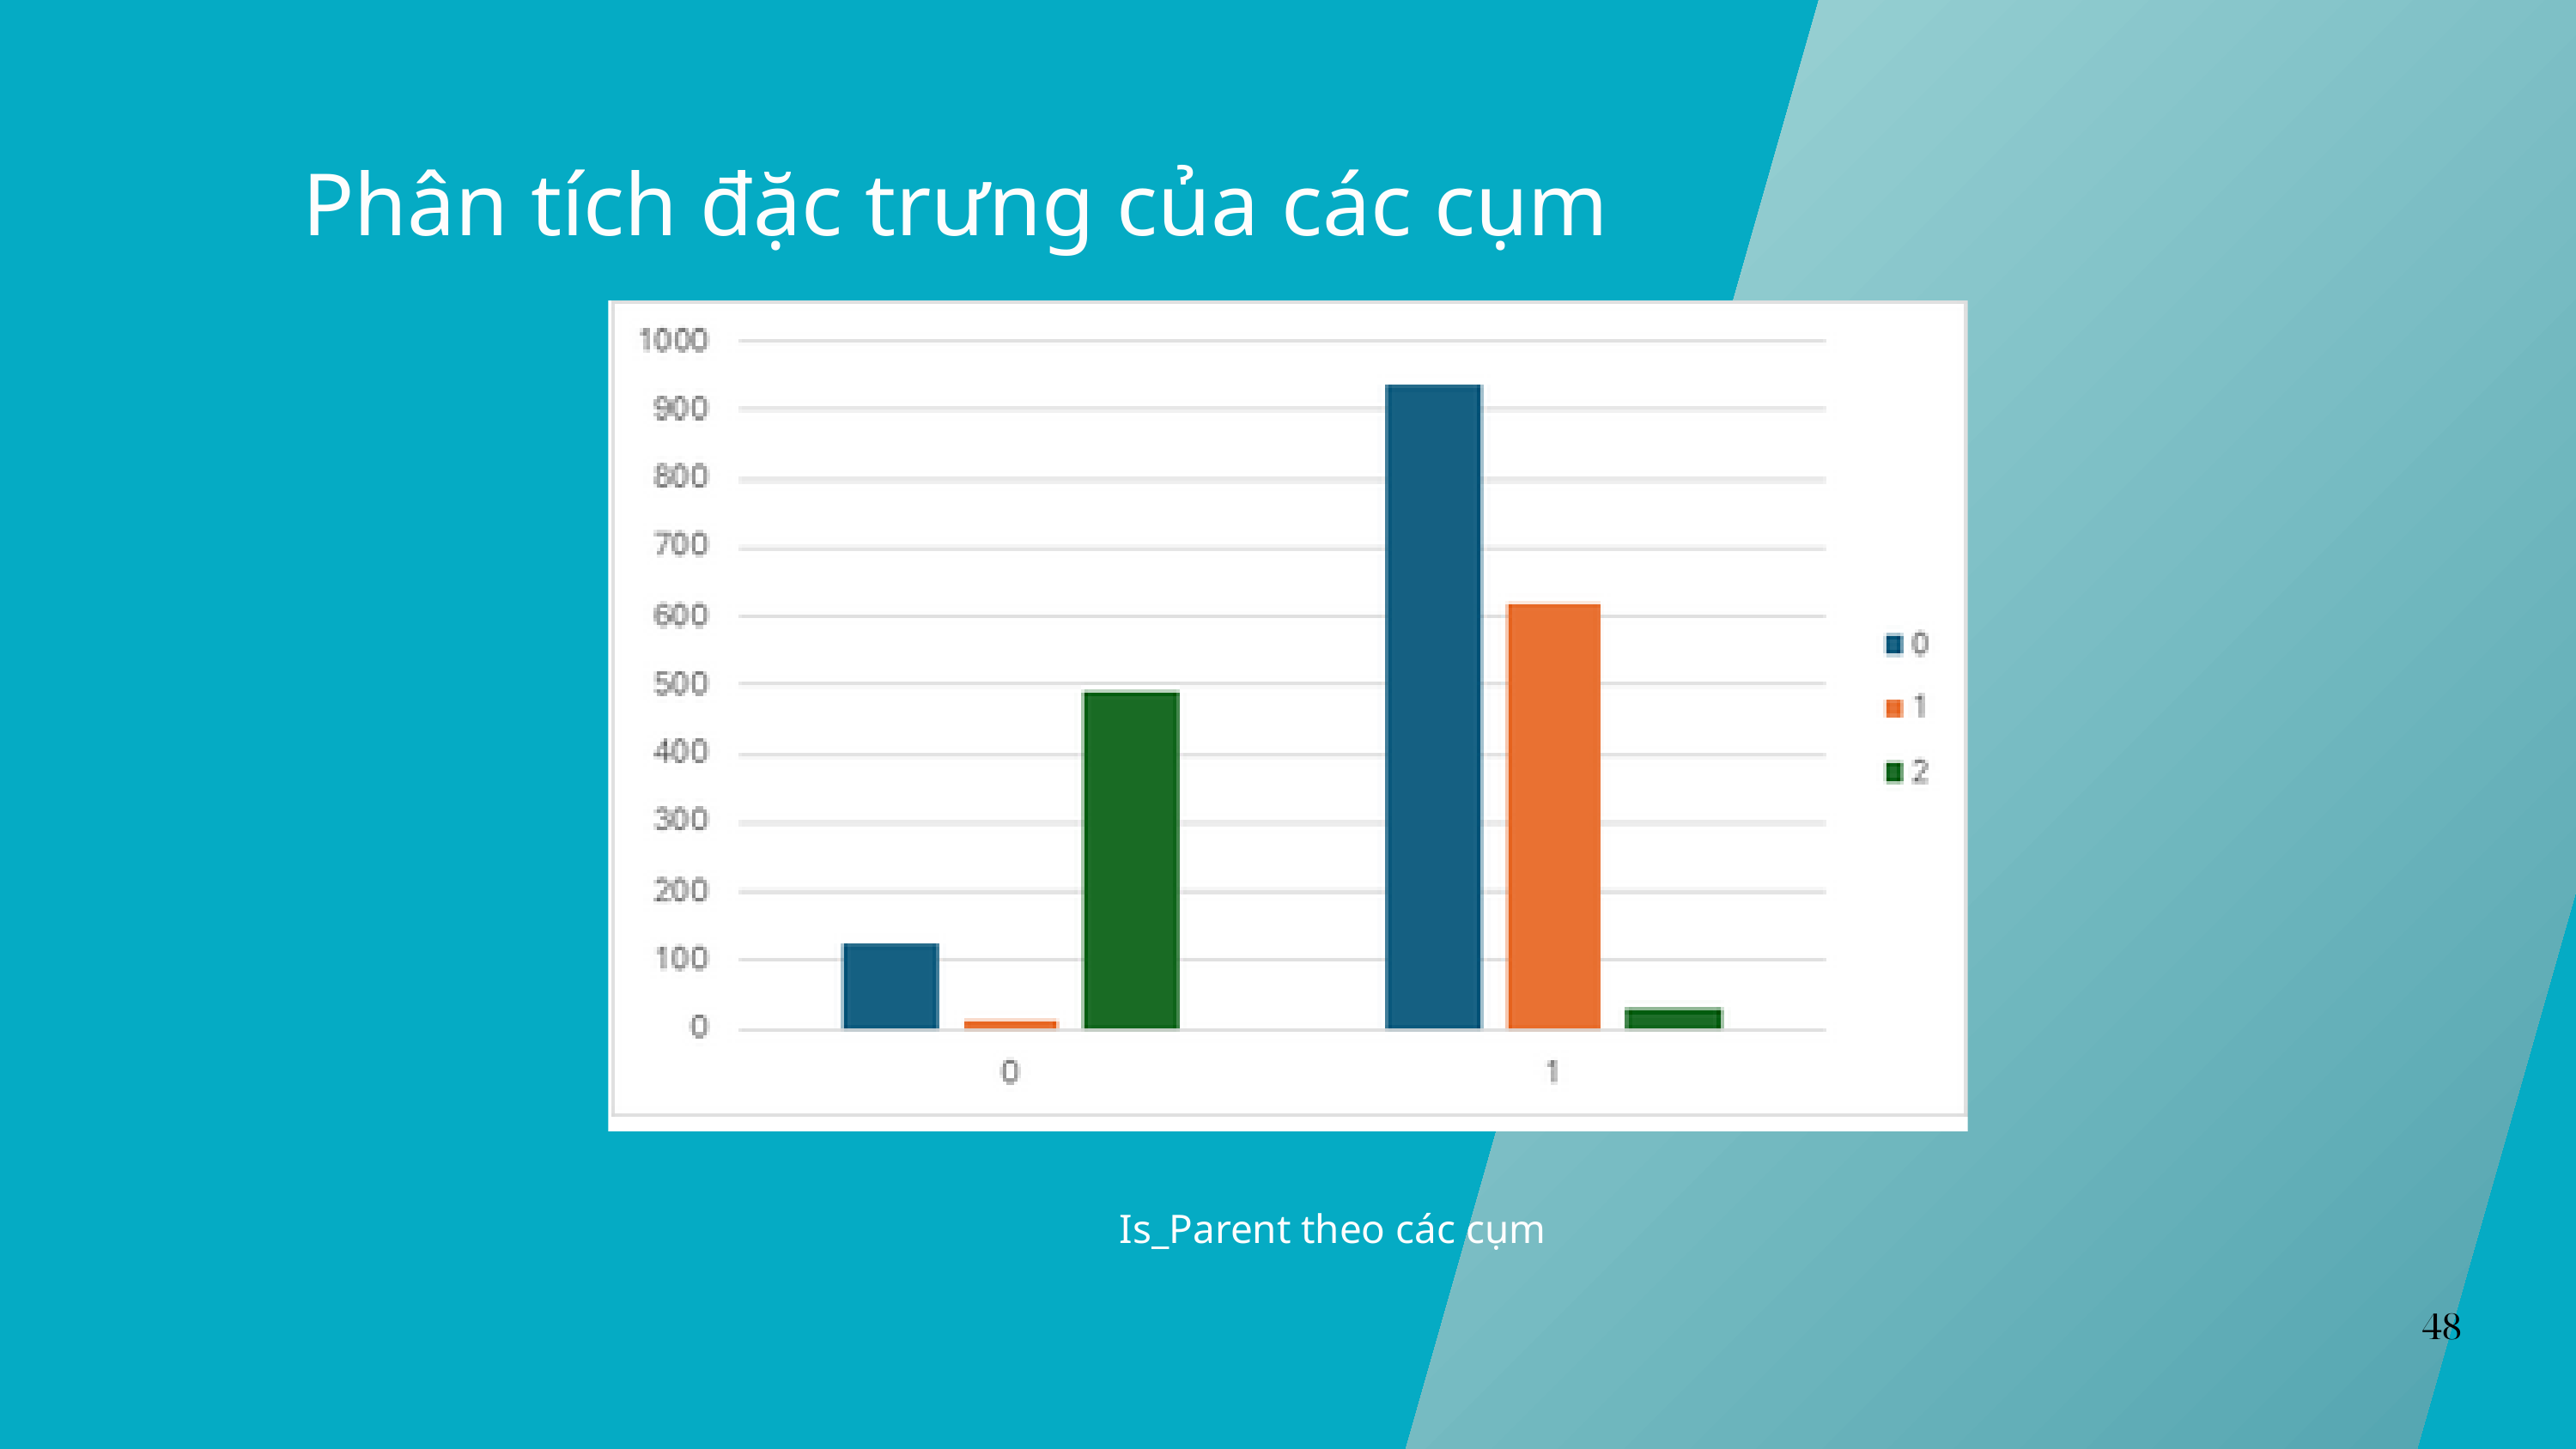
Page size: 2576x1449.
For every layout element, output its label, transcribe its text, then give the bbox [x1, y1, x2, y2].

text_box Is_Parent theo các cụm [1053, 1196, 1390, 1252]
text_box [1394, 0, 2576, 1449]
text_box [608, 300, 1390, 1131]
text_box Phân tích đặc trưng của các cụm [119, 132, 1390, 253]
